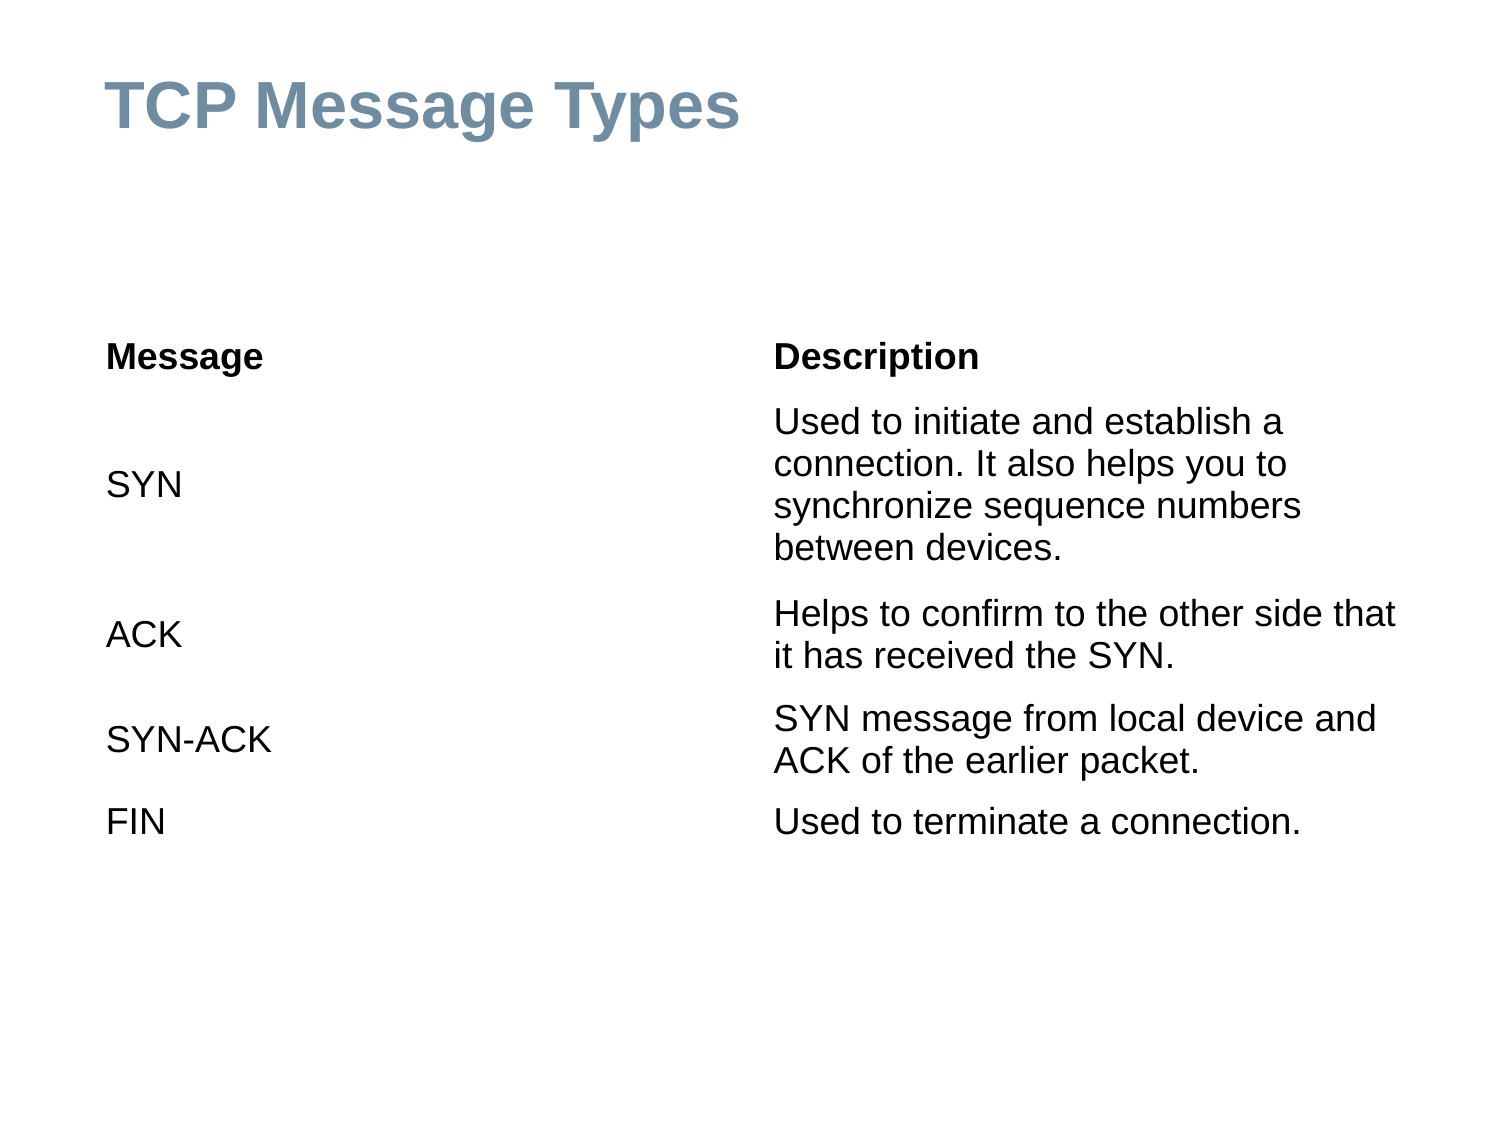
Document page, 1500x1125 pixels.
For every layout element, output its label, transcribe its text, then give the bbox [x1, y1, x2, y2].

table_cell SYN-ACK [91, 687, 759, 792]
table_cell Used to terminate a connection. [759, 792, 1427, 852]
table_cell SYN [91, 387, 759, 582]
table_cell Helps to confirm to the other side that it has received the SYN. [759, 582, 1427, 687]
table_header Description [759, 327, 1427, 387]
title TCP Message Types [90, 57, 1428, 151]
table_header Message [91, 327, 759, 387]
table_cell ACK [91, 582, 759, 687]
table_cell SYN message from local device and ACK of the earlier packet. [759, 687, 1427, 792]
table_cell FIN [91, 792, 759, 852]
table_cell Used to initiate and establish a connection. It also helps you to synchronize sequence numbers between devices. [759, 387, 1427, 582]
